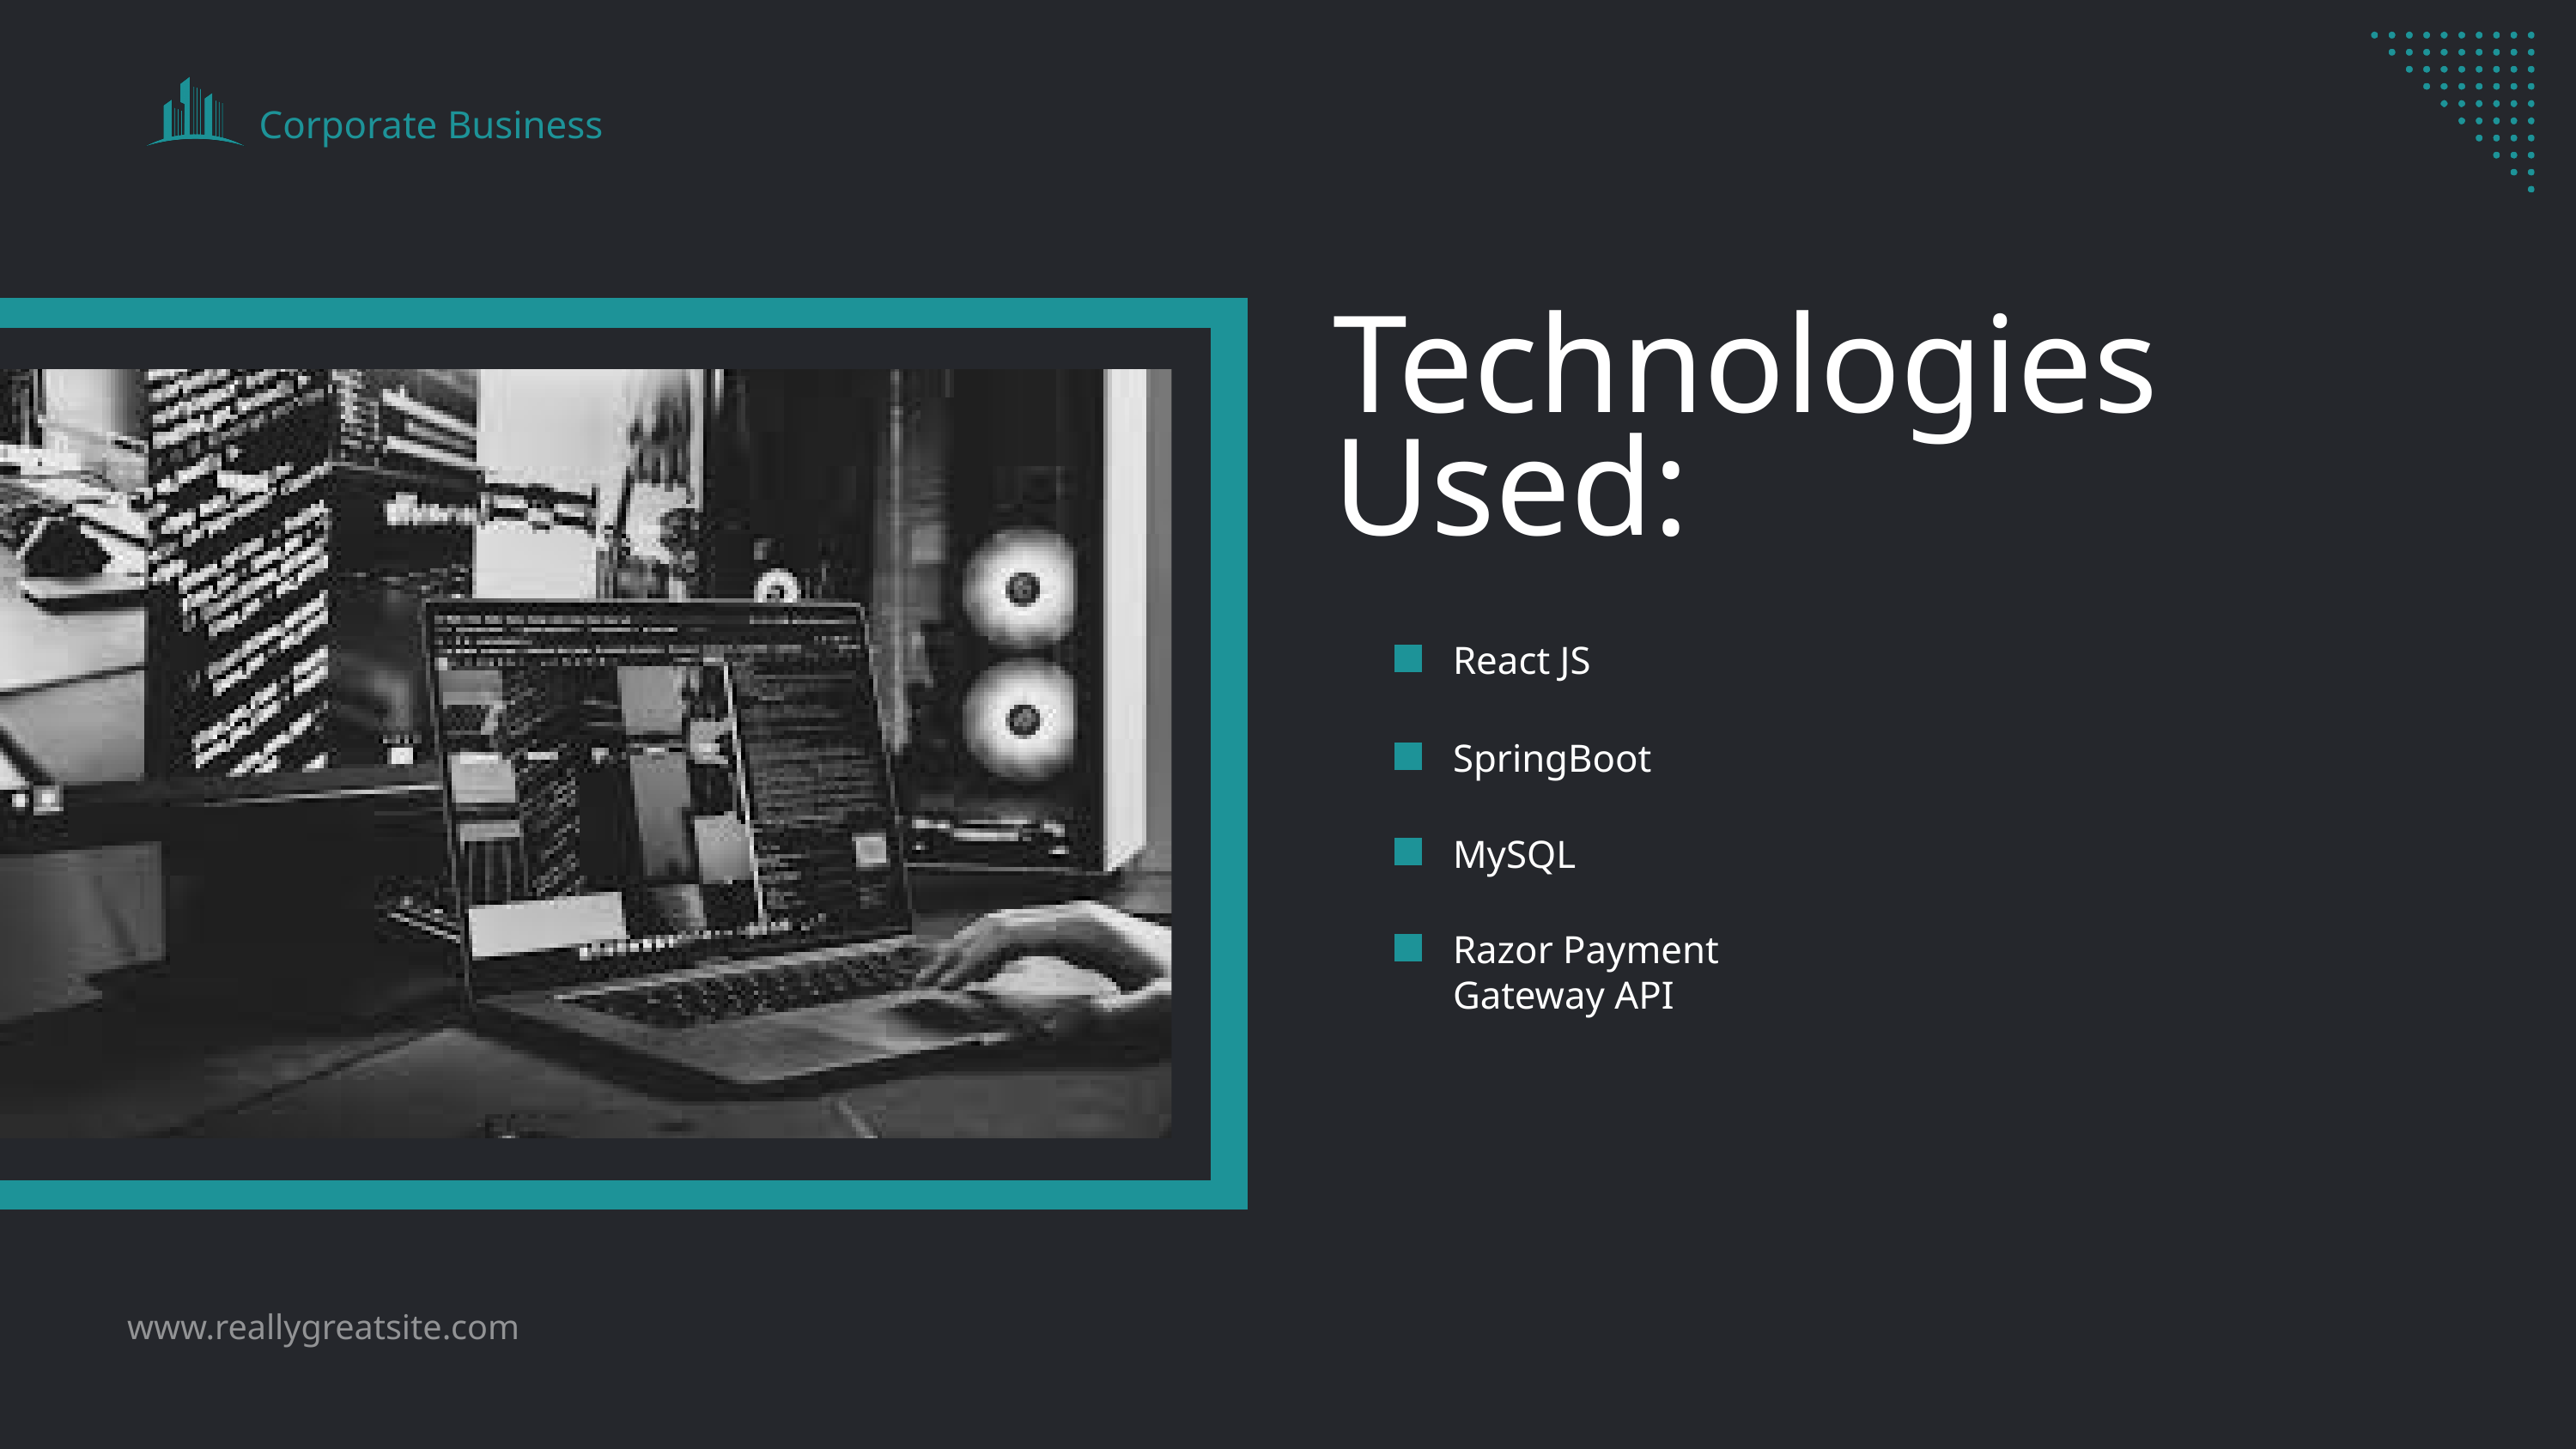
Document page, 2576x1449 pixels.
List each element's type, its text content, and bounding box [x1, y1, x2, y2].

text_box Corporate Business [258, 100, 720, 146]
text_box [1394, 636, 1851, 682]
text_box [0, 369, 1172, 1139]
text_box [1394, 830, 1851, 876]
text_box [144, 76, 246, 147]
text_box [1394, 734, 1851, 779]
text_box Technologies Used: [1333, 315, 2432, 563]
text_box www.reallygreatsite.com [127, 1298, 720, 1346]
text_box [2371, 31, 2535, 193]
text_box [0, 327, 1212, 1180]
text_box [1394, 925, 1851, 1016]
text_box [0, 298, 1249, 1210]
